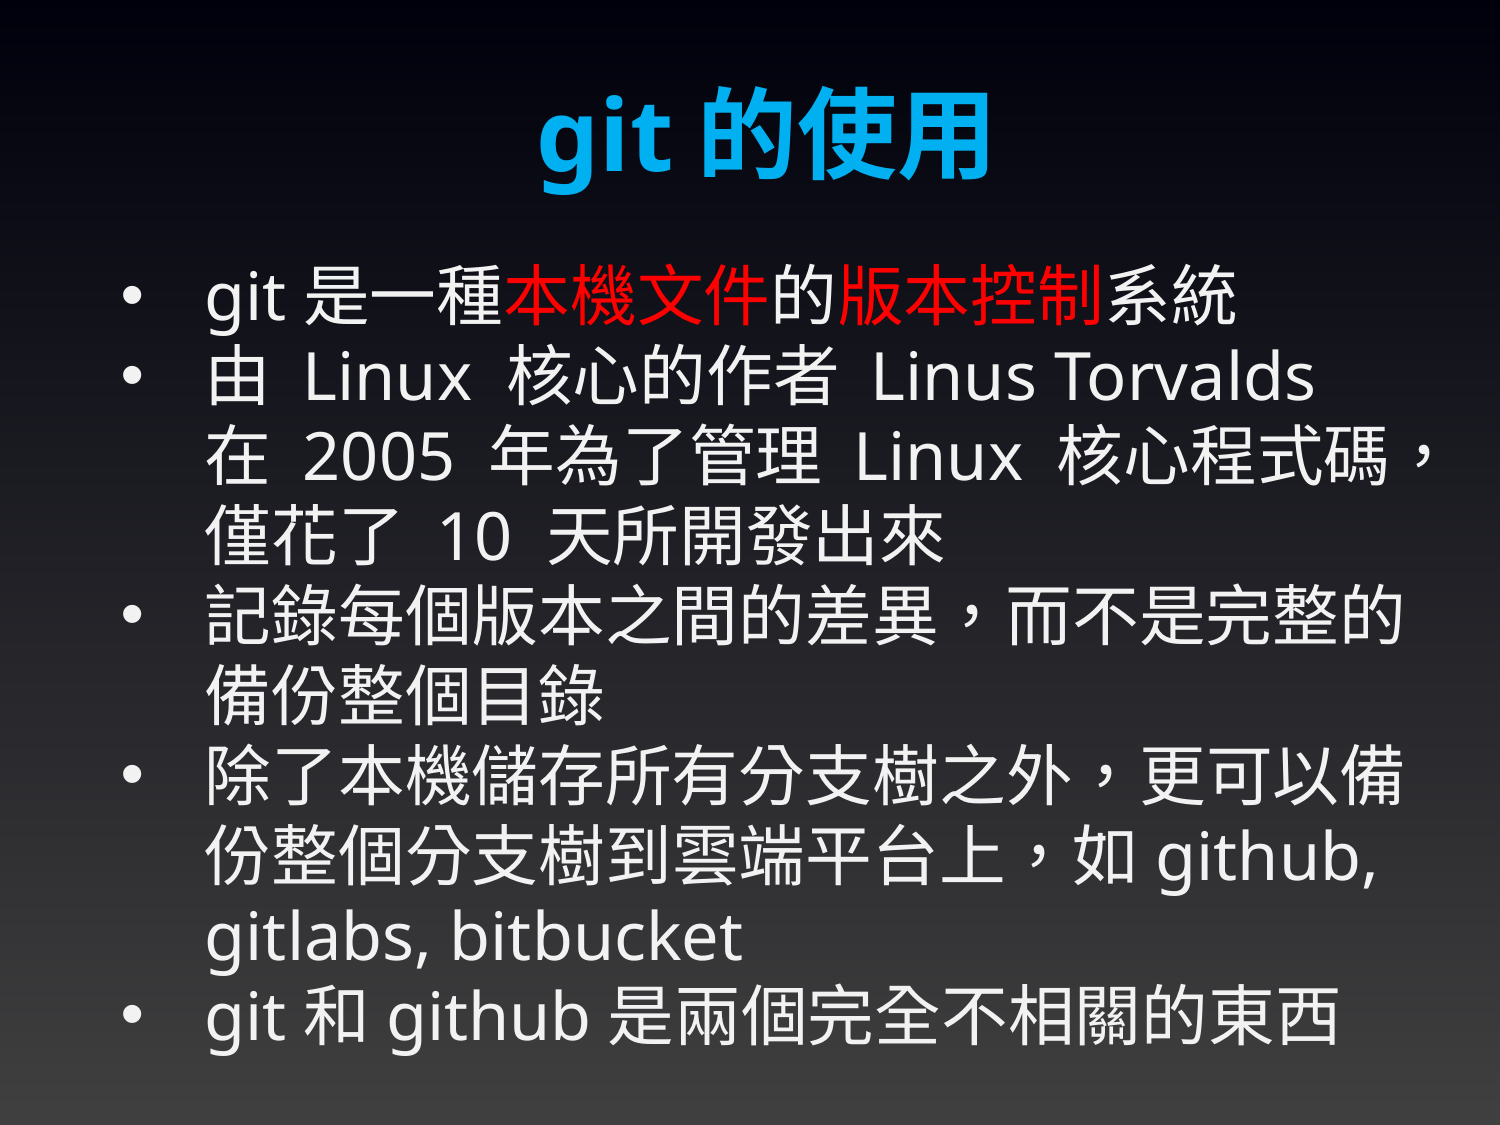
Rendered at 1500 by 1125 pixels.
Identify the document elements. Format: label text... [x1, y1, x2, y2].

text_box git是一種本機文件的版本控制系統 由 Linux 核心的作者 Linus Torvalds 在 2005 年為了管理 Linux 核心程式碼，僅花了 10 天所開發出來 記錄每個版本之間的差異，而不是完整的備份整個目錄 除了本機儲存所有分支樹之外，更可以備份整個分支樹到雲端平台上，如github, gitlabs, bitbucket git和github是兩個完全不相關的東西 [105, 246, 1431, 1061]
text_box git的使用 [521, 43, 1278, 207]
